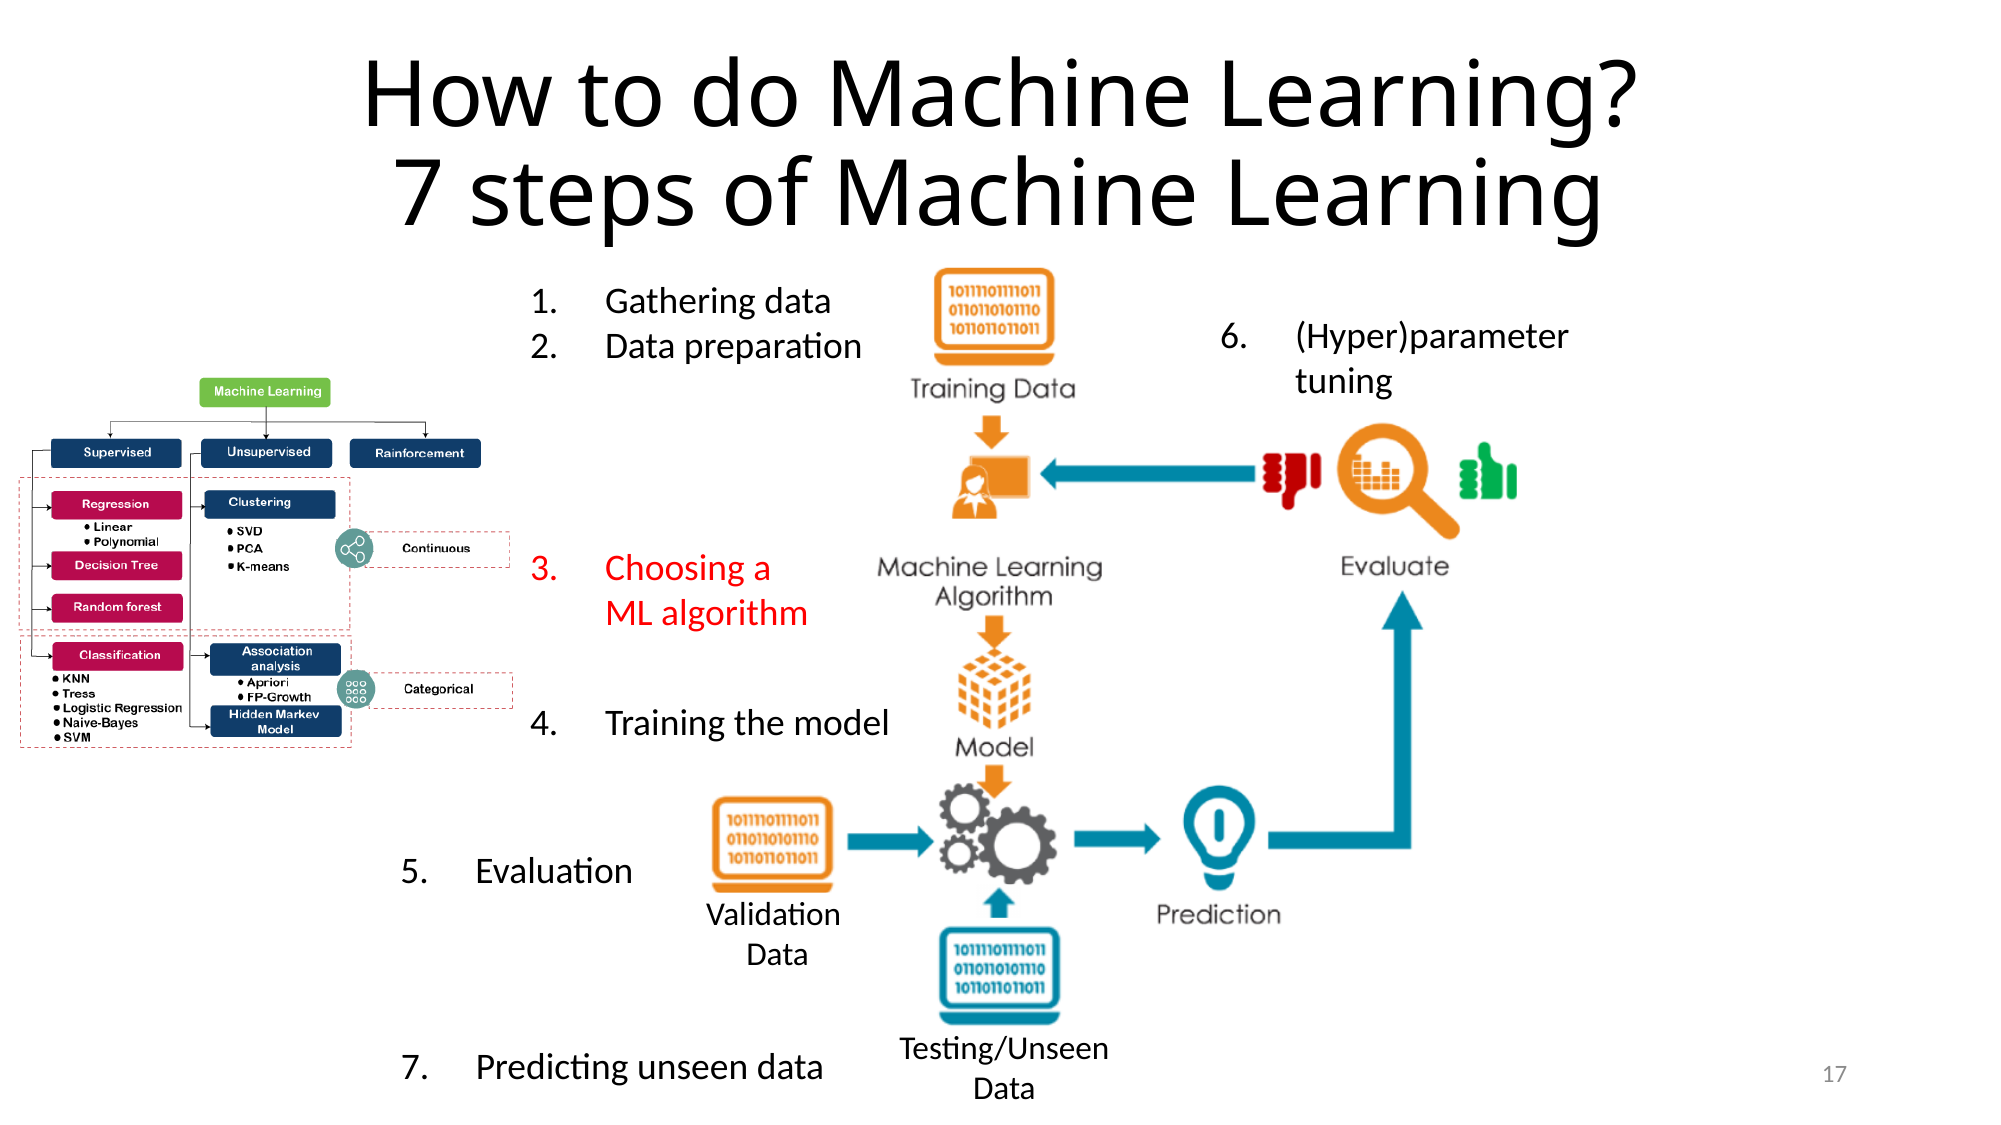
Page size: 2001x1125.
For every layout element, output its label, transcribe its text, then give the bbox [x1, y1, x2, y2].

text_box Evaluation [385, 838, 690, 899]
slide_number 17 [1524, 1042, 1863, 1103]
text_box Predicting unseen data [385, 1034, 690, 1095]
text_box Choosing a ML algorithm [523, 535, 690, 641]
text_box (Hyper)parameter tuning [1524, 303, 1646, 409]
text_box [690, 231, 1524, 1115]
title How to do Machine Learning? 7 steps of Machine Learning [137, 37, 1863, 255]
text_box Training the model [523, 691, 690, 751]
picture [16, 374, 523, 753]
text_box Gathering data Data preparation [515, 268, 690, 374]
